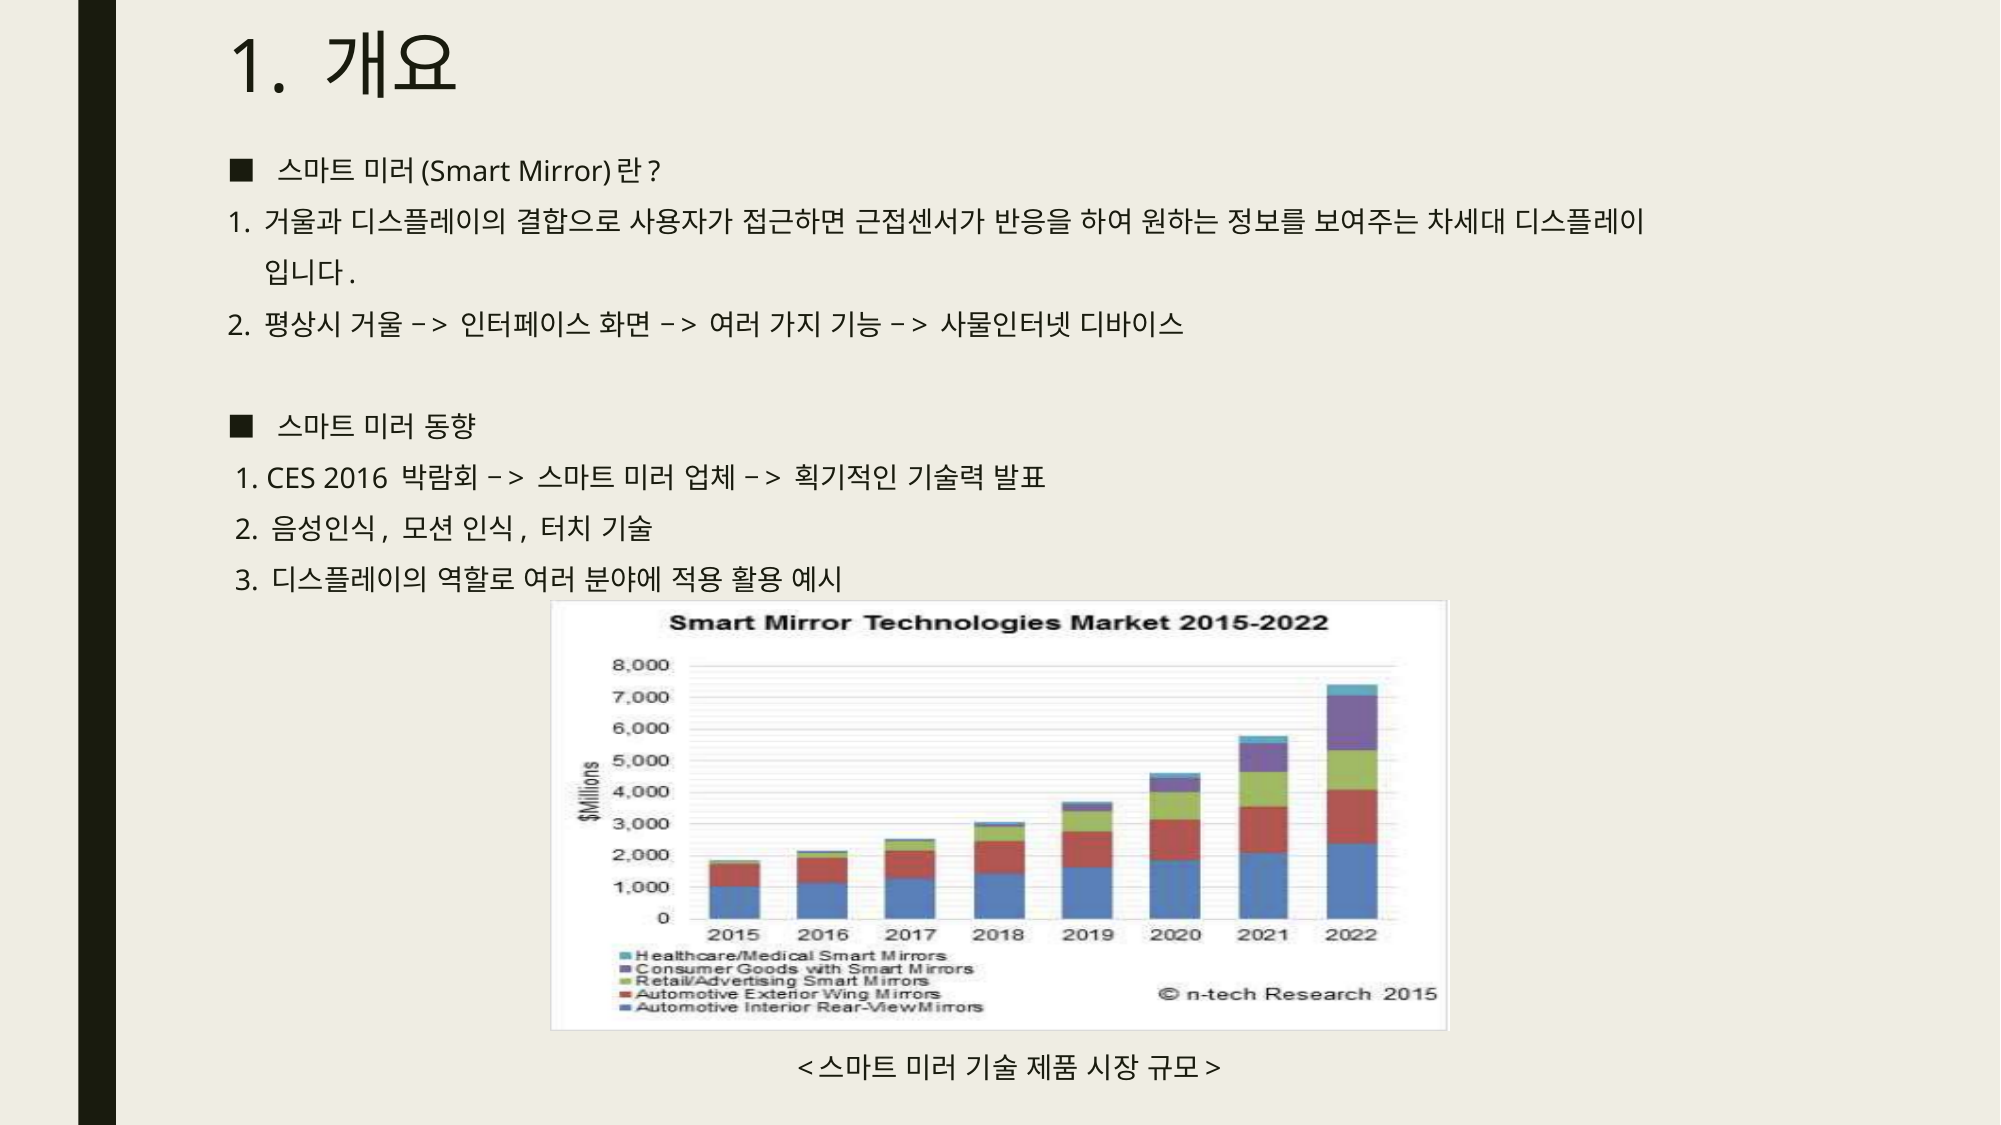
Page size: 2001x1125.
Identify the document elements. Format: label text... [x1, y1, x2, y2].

list ■ 스마트 미러(Smart Mirror)란? 1. 거울과 디스플레이의 결합으로 사용자가 접근하면 근접센서가 반응을 하여 원하는 정보를 보여주는 차세대 디스플레이 입니다. 2. 평상시 거울 –> 인터페이스 화면 –> 여러 가지 기능 –> 사물인터넷 디바이스 ■ 스마트 미러 동향 1. CES 2016 박람회 –> 스마트 미러 업체 –> 획기적인 기술력 발표 2. 음성인식, 모션 인식, 터치 기술 3. 디스플레이의 역할로 여러 분야에 적용 활용 예시 <스마트 미러 기술 제품 시장 규모> [212, 148, 1964, 1104]
picture [550, 600, 1450, 1031]
title 1. 개요 [212, 21, 1788, 117]
